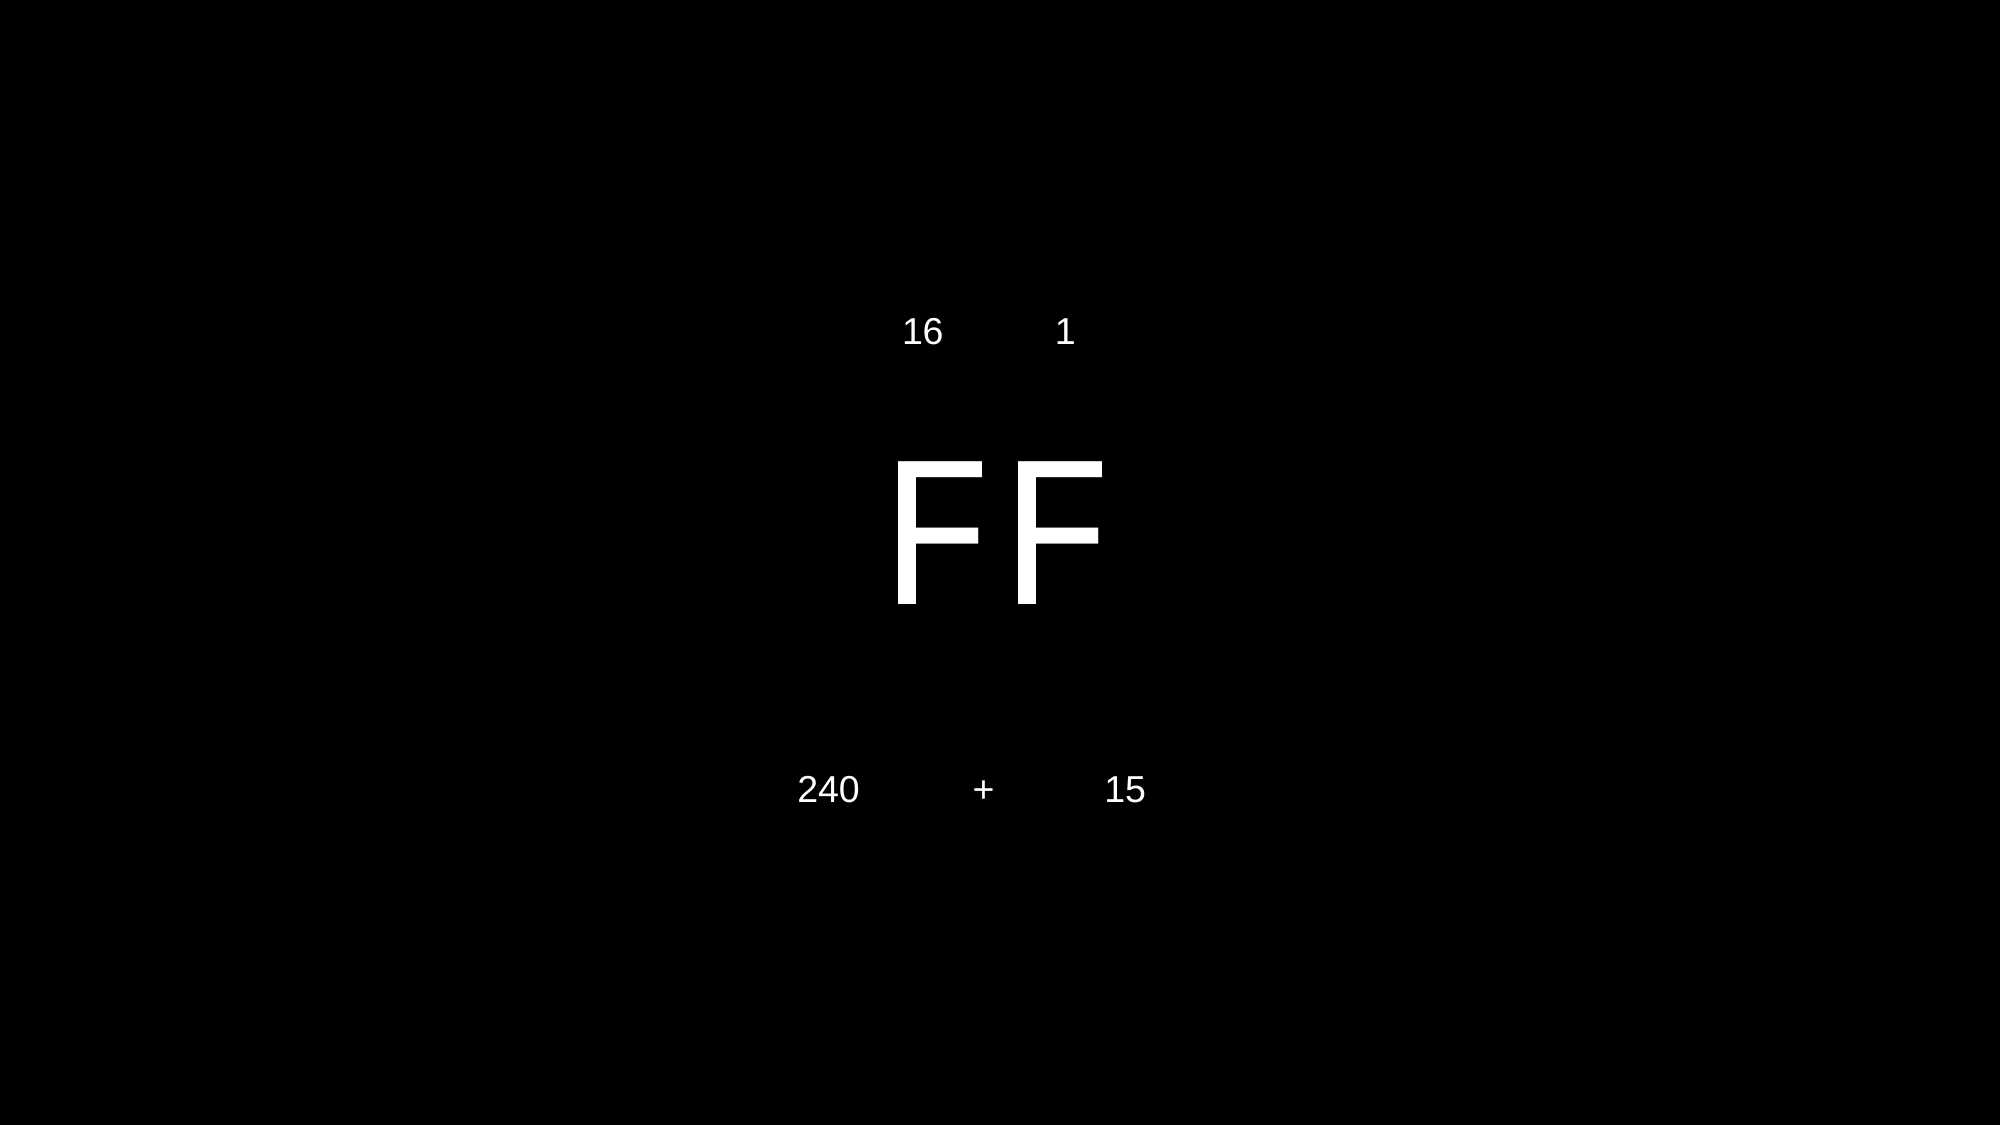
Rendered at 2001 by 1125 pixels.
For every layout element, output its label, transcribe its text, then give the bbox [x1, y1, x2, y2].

text_box 16 [843, 291, 985, 390]
text_box + [876, 749, 1091, 848]
text_box FF [0, 389, 2000, 736]
text_box 240 [721, 749, 876, 848]
text_box 15 [1091, 749, 1233, 848]
text_box 1 [985, 291, 1145, 390]
